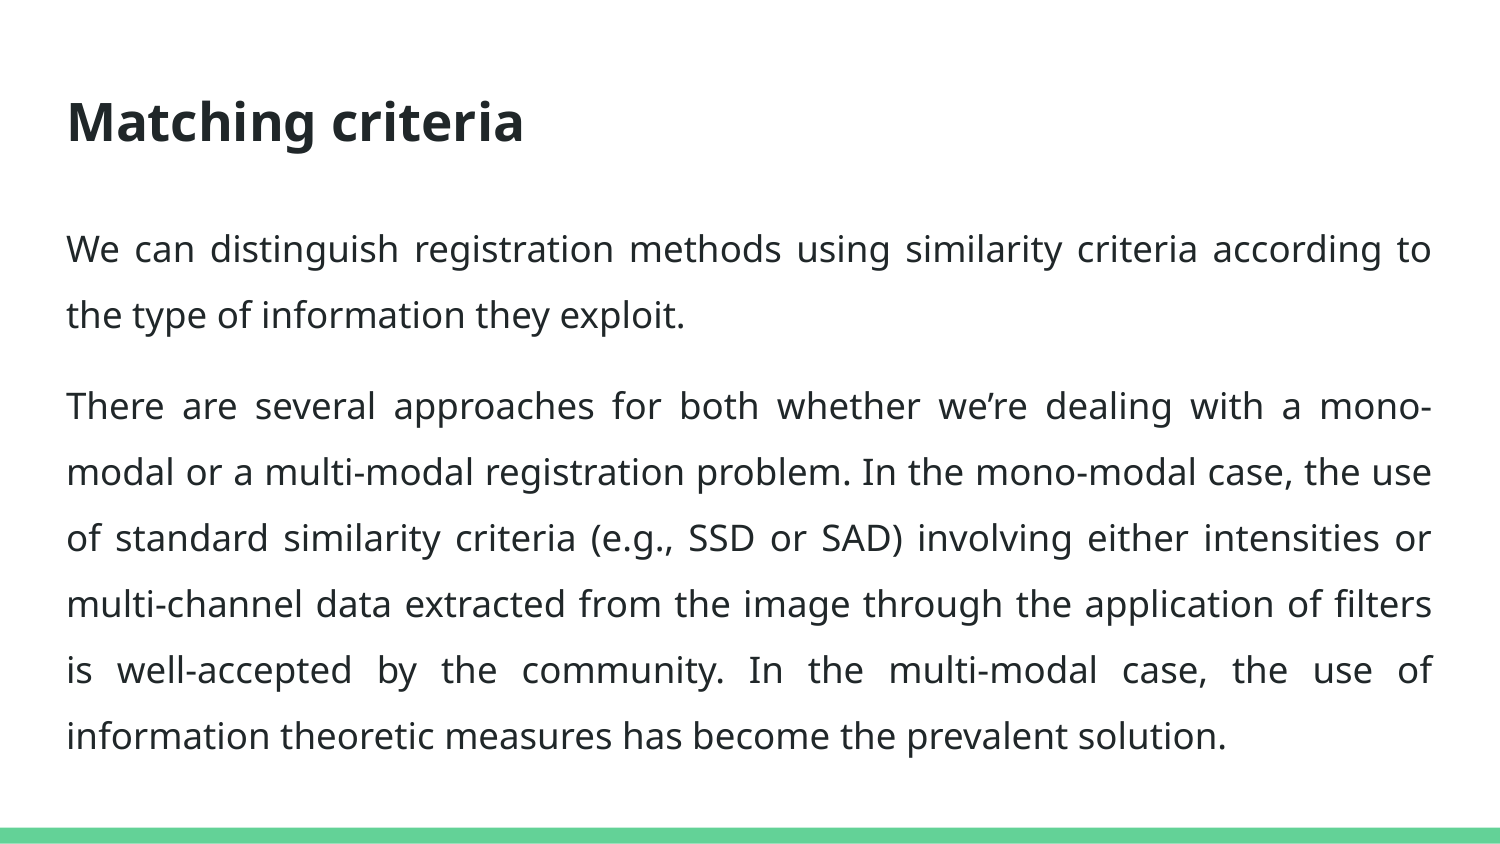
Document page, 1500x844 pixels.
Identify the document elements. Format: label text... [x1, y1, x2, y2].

title Matching criteria [51, 72, 1449, 167]
list We can distinguish registration methods using similarity criteria according to the type of information they exploit. There are several approaches for both whether we’re dealing with a mono-modal or a multi-modal registration problem. In the mono-modal case, the use of standard similarity criteria (e.g., SSD or SAD) involving either intensities or multi-channel data extracted from the image through the application of filters is well-accepted by the community. In the multi-modal case, the use of information theoretic measures has become the prevalent solution. [51, 189, 1449, 781]
